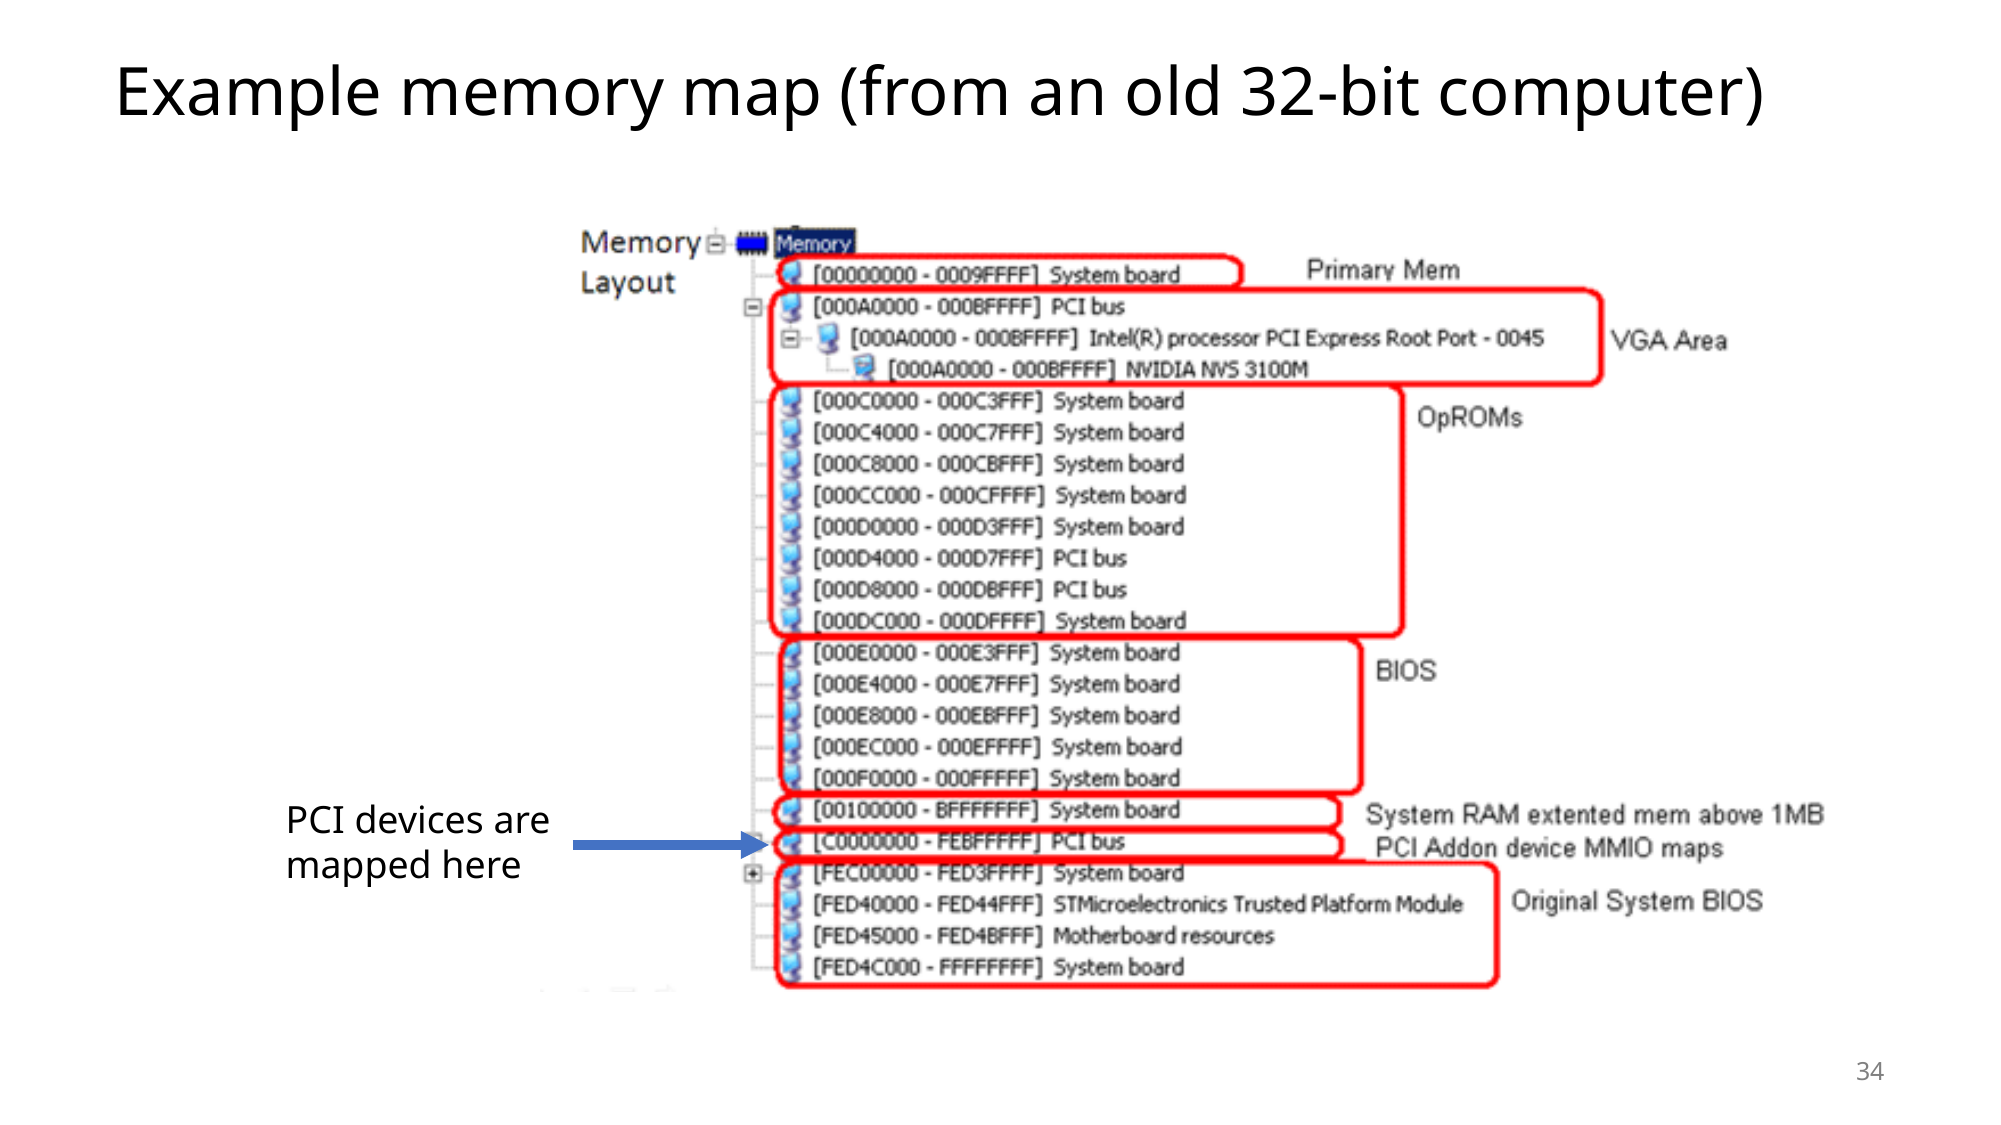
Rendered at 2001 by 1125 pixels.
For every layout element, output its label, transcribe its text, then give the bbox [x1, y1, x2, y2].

text_box PCI devices are mapped here [270, 788, 540, 894]
picture [540, 201, 1858, 992]
slide_number 34 [1749, 1042, 1900, 1103]
title Example memory map (from an old 32-bit computer) [99, 37, 1900, 150]
